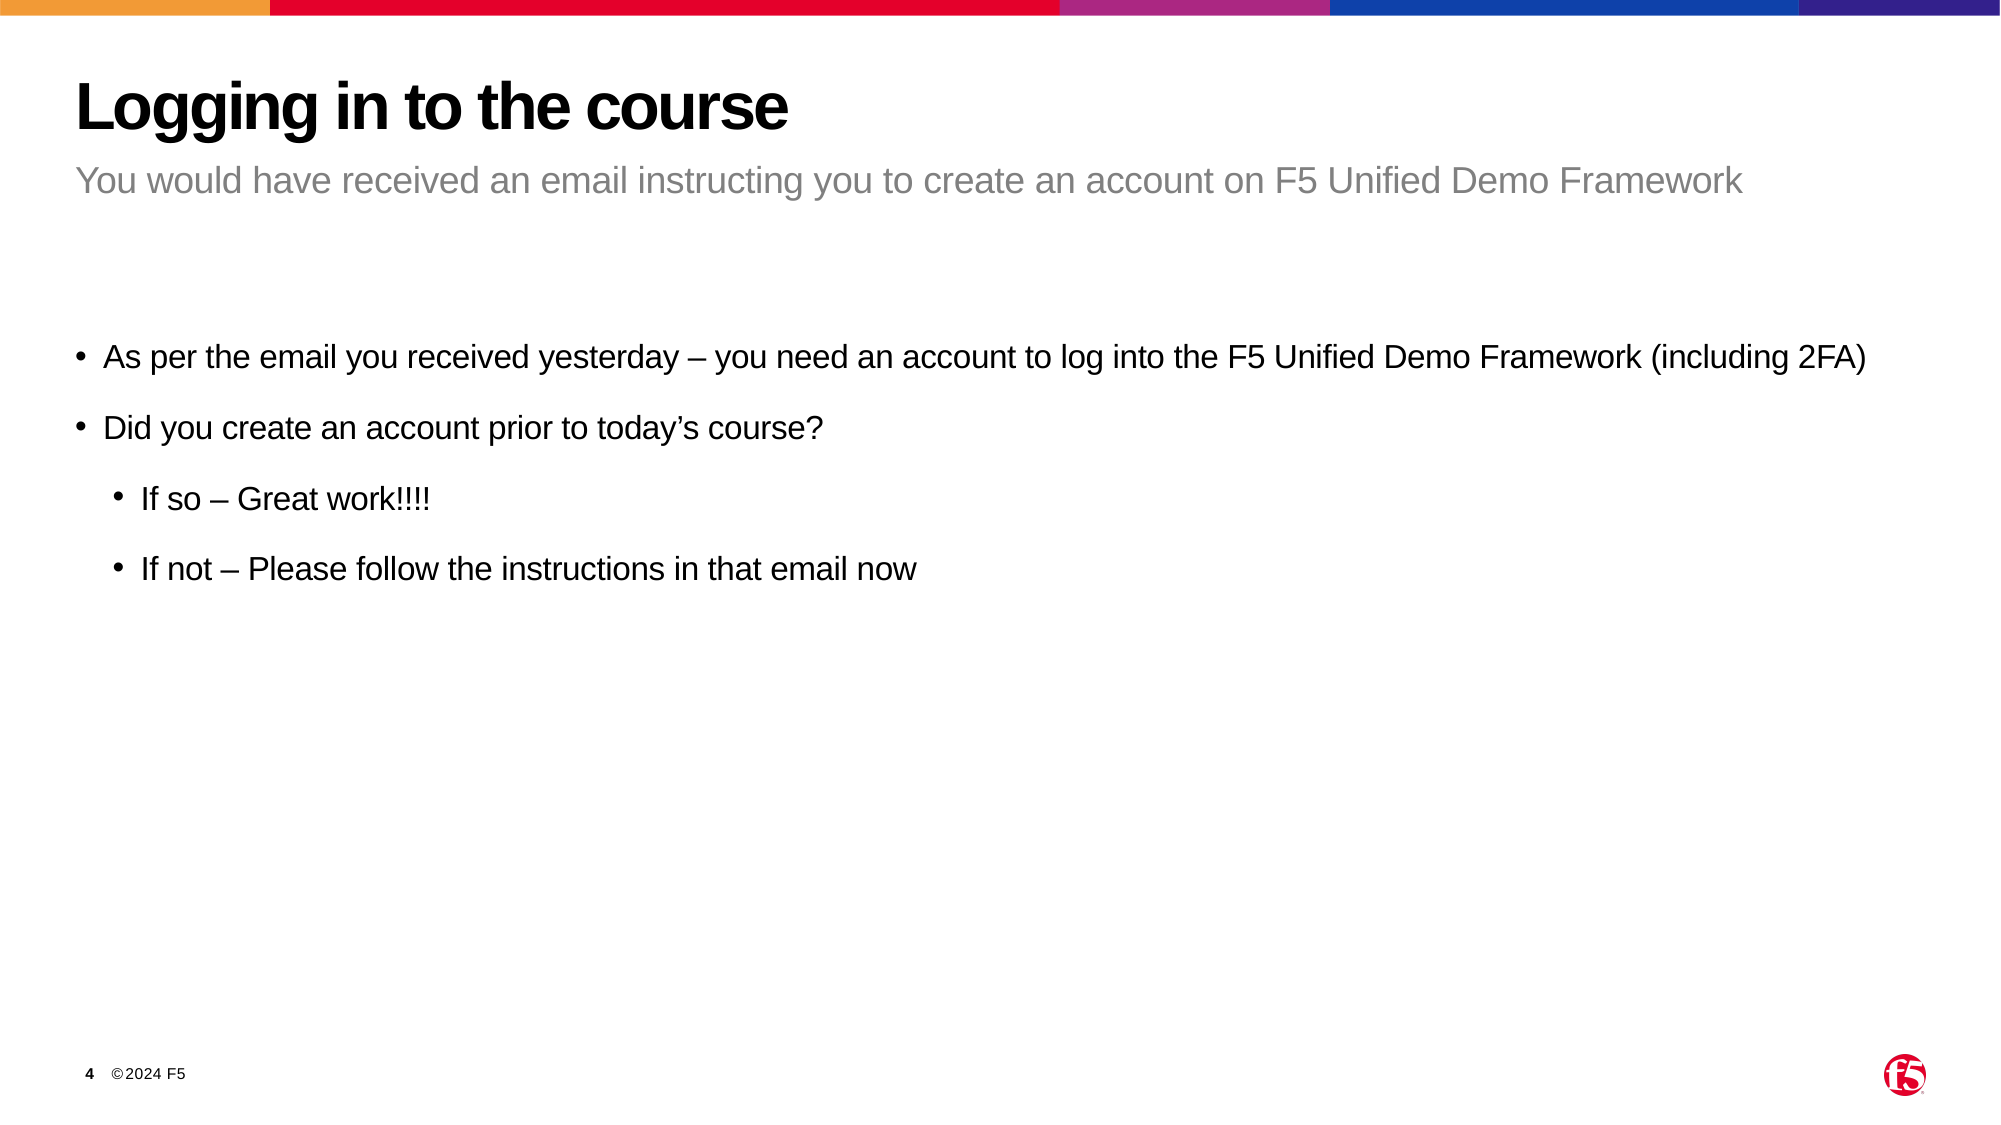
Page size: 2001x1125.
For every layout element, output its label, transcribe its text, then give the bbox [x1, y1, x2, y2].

list You would have received an email instructing you to create an account on F5 Unified Demo Framework [75, 152, 1925, 203]
picture [1884, 1054, 1926, 1096]
list As per the email you received yesterday – you need an account to log into the F5 Unified Demo Framework (including 2FA) Did you create an account prior to today’s course? If so – Great work!!!! If not – Please follow the instructions in that email now [75, 322, 1925, 1032]
picture [0, 0, 2000, 16]
title Logging in to the course [75, 75, 1925, 152]
